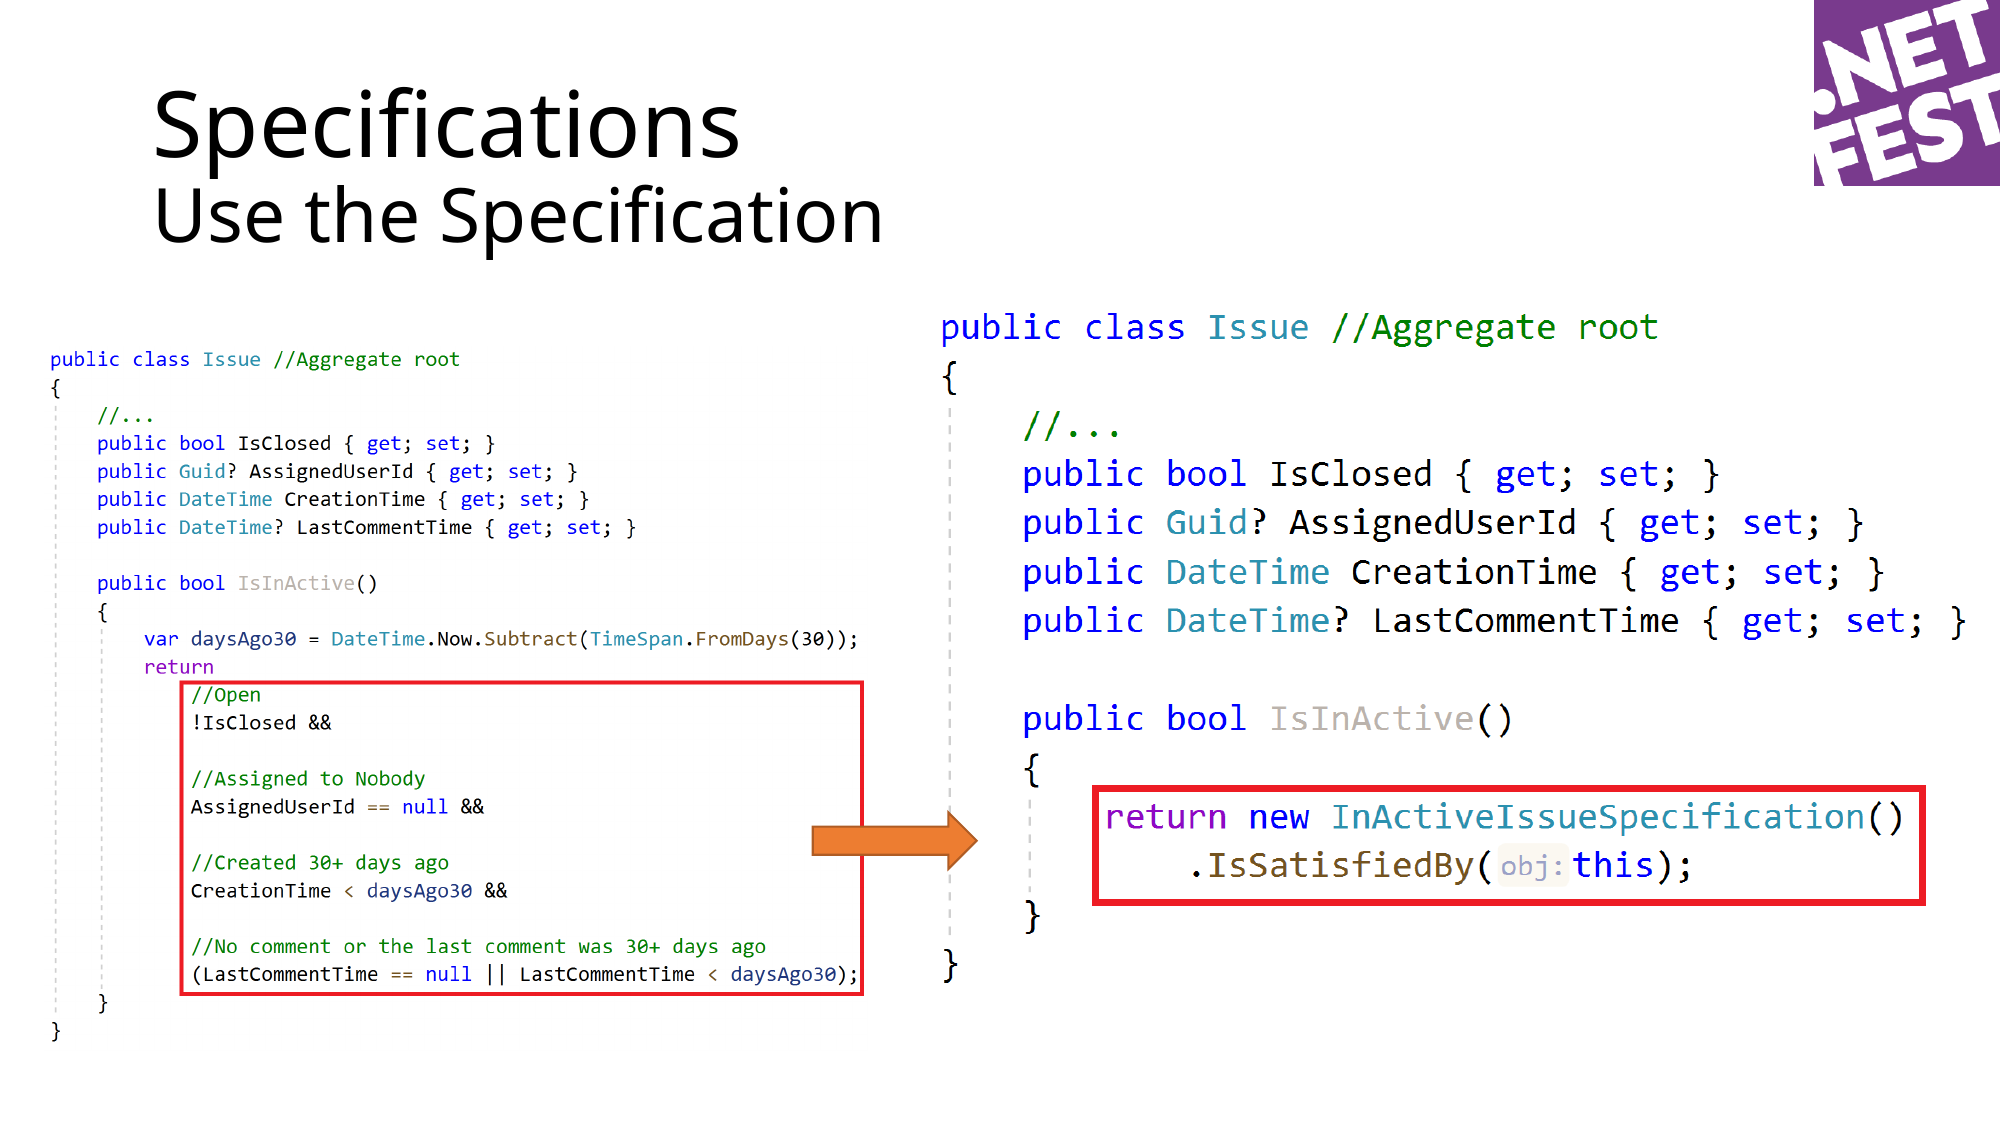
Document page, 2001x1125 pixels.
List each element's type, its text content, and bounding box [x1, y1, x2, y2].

picture [921, 290, 1981, 1002]
title Specifications Use the Specification [137, 59, 1863, 278]
picture [1814, 0, 2000, 186]
text_box [868, 825, 921, 856]
picture [44, 346, 868, 1051]
